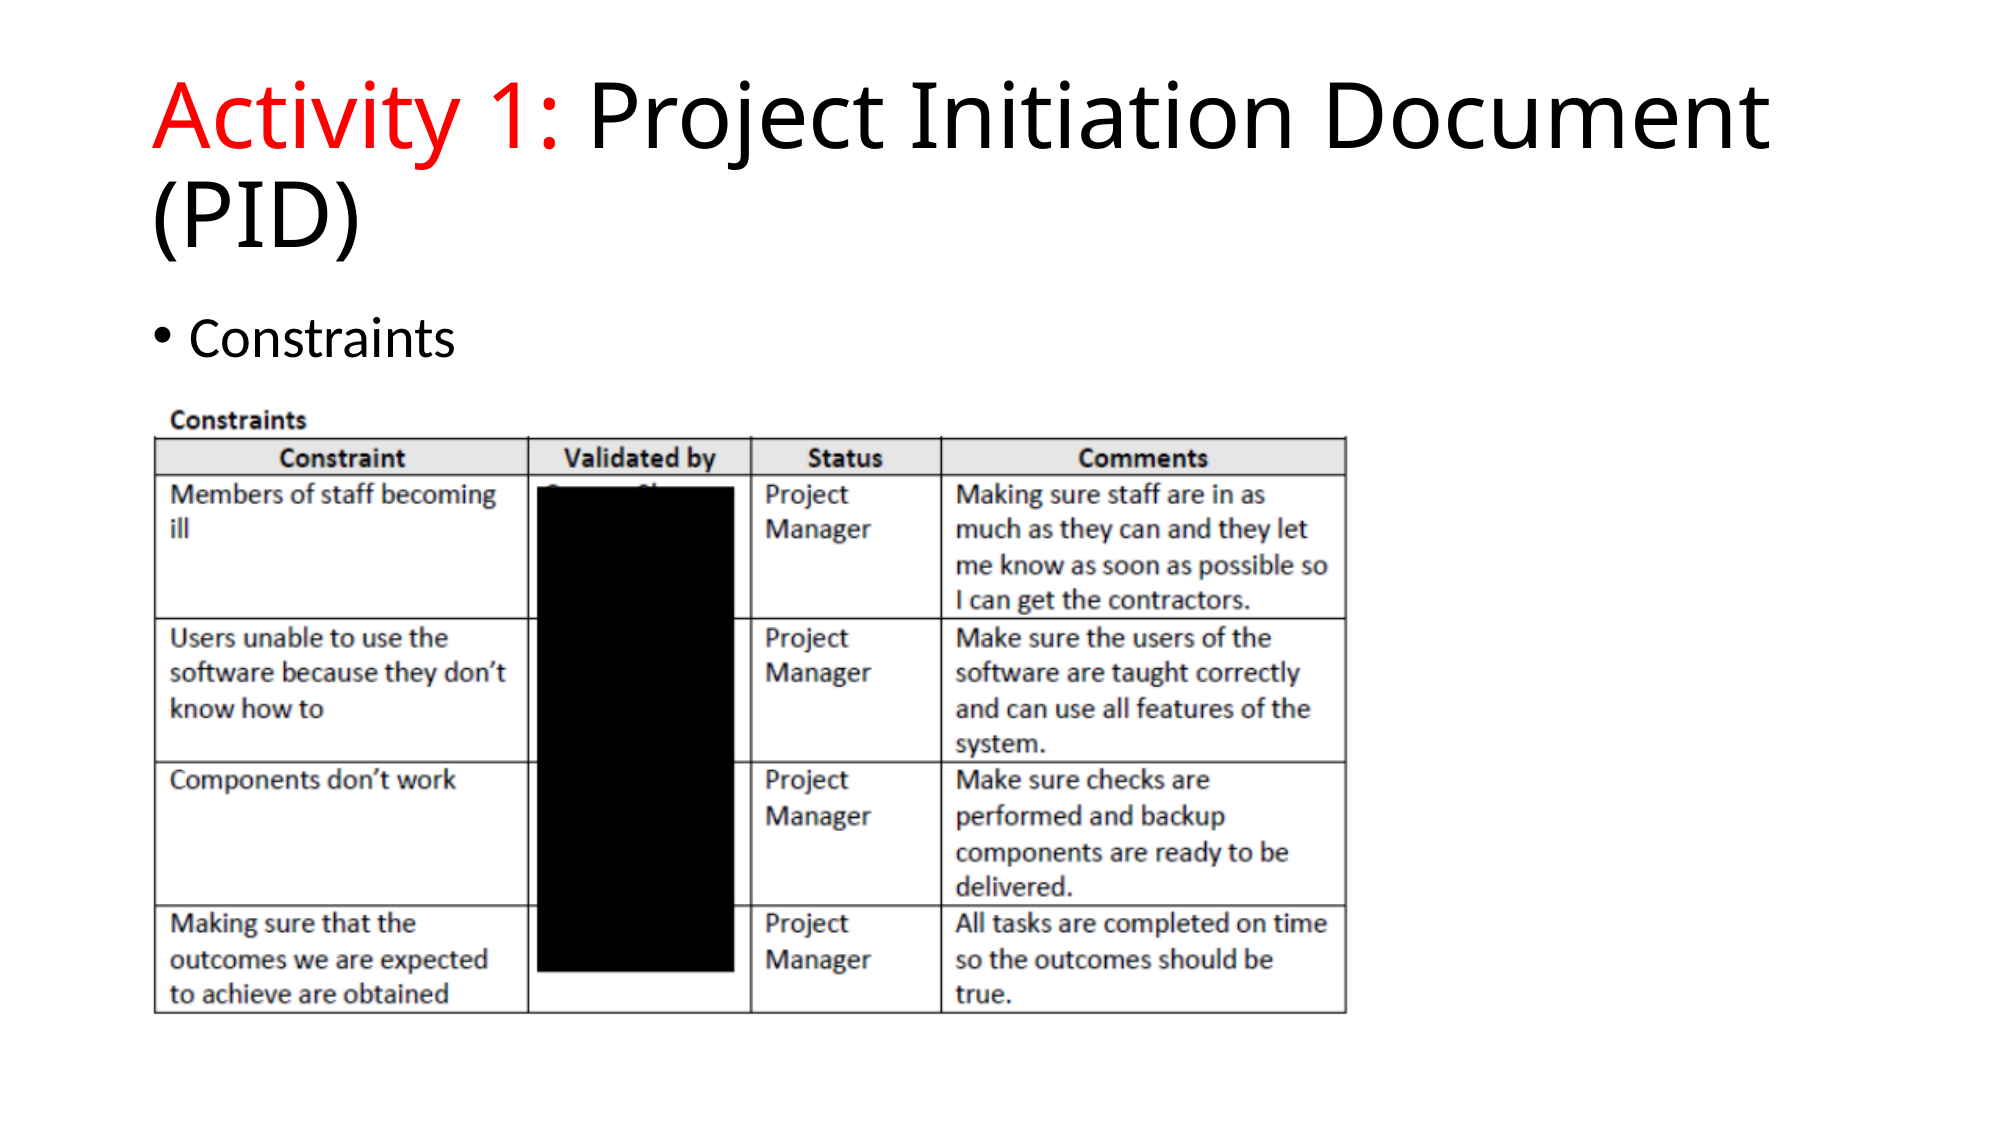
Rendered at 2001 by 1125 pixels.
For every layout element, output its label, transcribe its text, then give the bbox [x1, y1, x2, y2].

title Activity 1: Project Initiation Document (PID) [137, 59, 1863, 278]
list Constraints [137, 299, 1863, 1014]
picture [137, 399, 1374, 1036]
